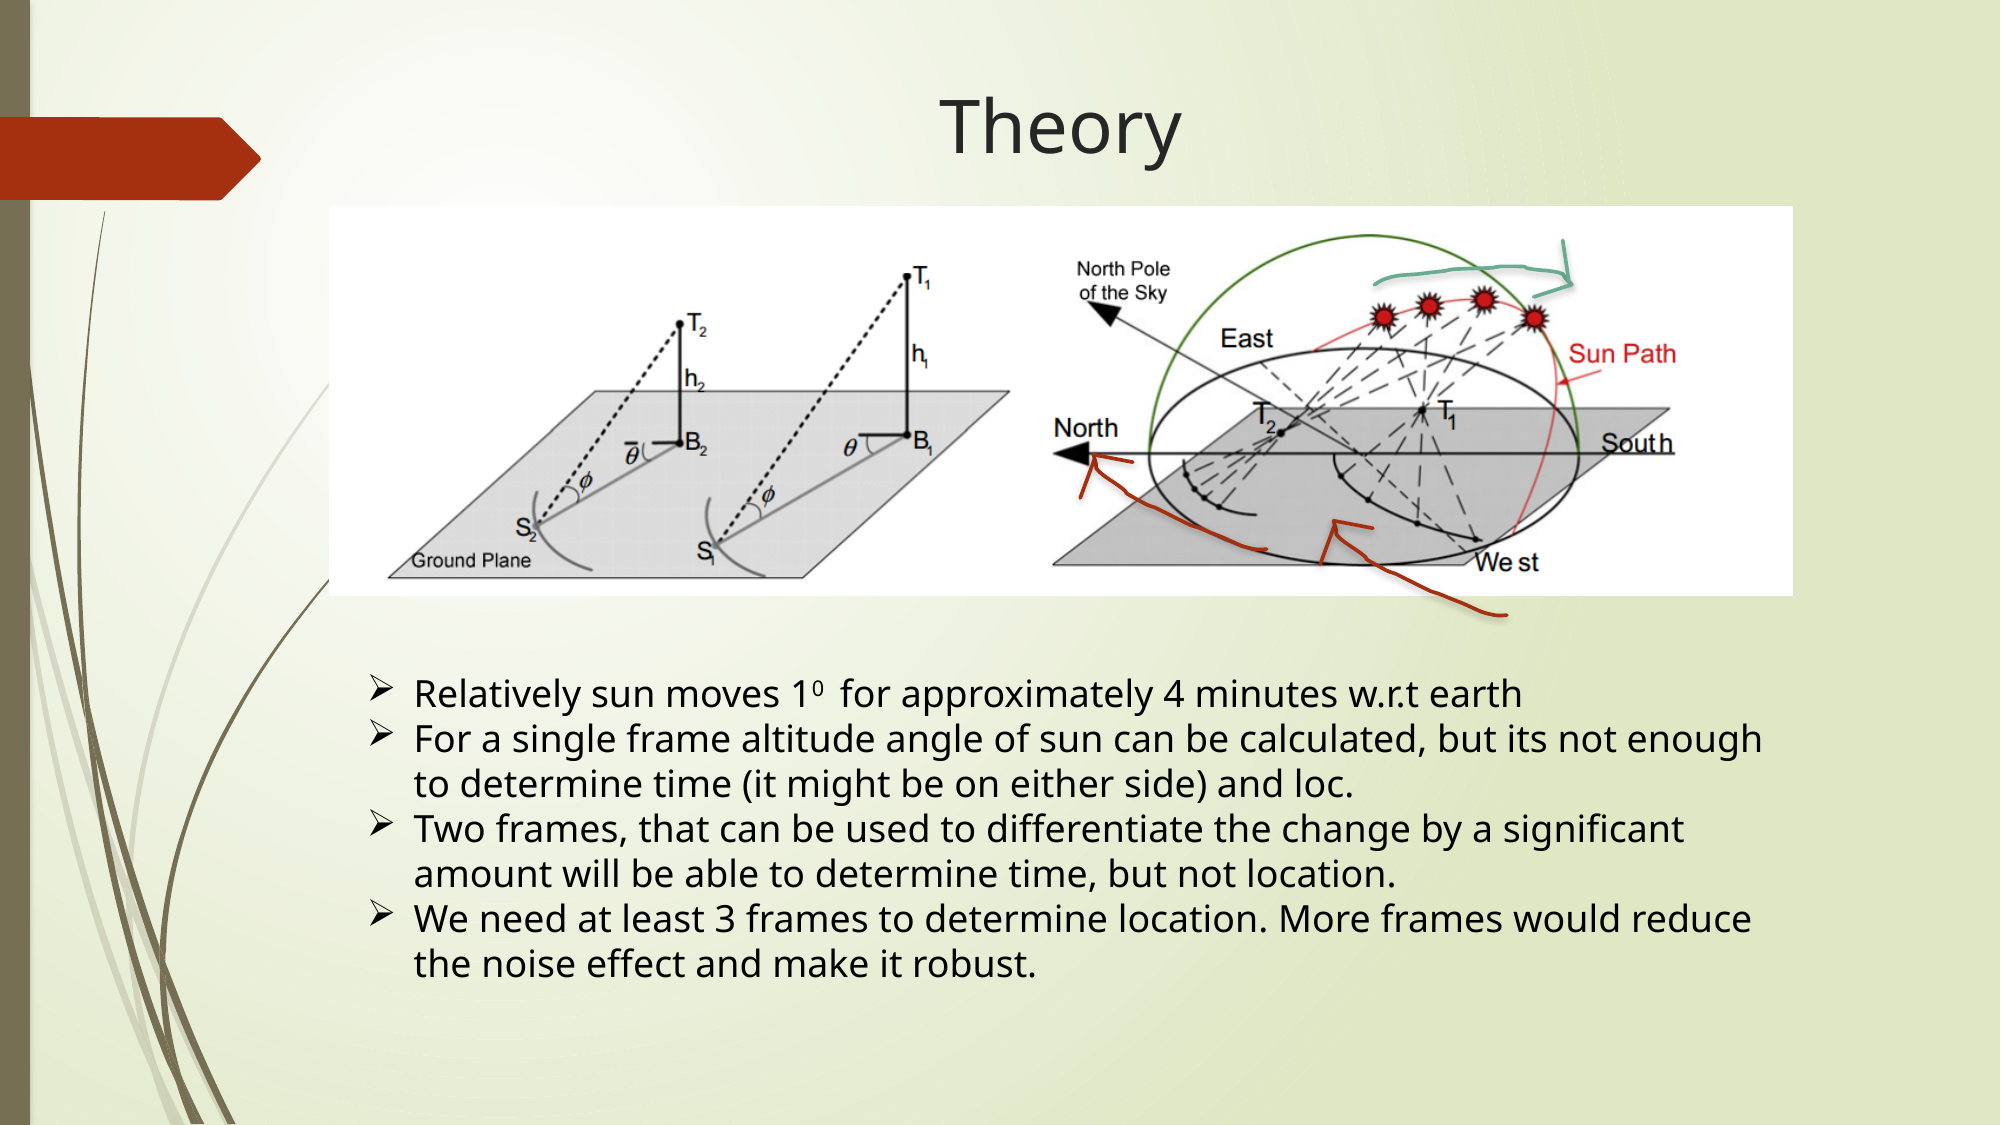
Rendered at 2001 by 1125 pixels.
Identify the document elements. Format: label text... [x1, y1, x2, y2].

text_box Relatively sun moves 10 for approximately 4 minutes w.r.t earth For a single frame altitude angle of sun can be calculated, but its not enough to determine time (it might be on either side) and loc. Two frames, that can be used to differentiate the change by a significant amount will be able to determine time, but not location. We need at least 3 frames to determine location. More frames would reduce the noise effect and make it robust. [352, 662, 1793, 993]
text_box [1313, 553, 1512, 611]
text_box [1374, 240, 1573, 298]
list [329, 206, 1793, 596]
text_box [1073, 487, 1272, 545]
title Theory [329, 71, 1792, 176]
